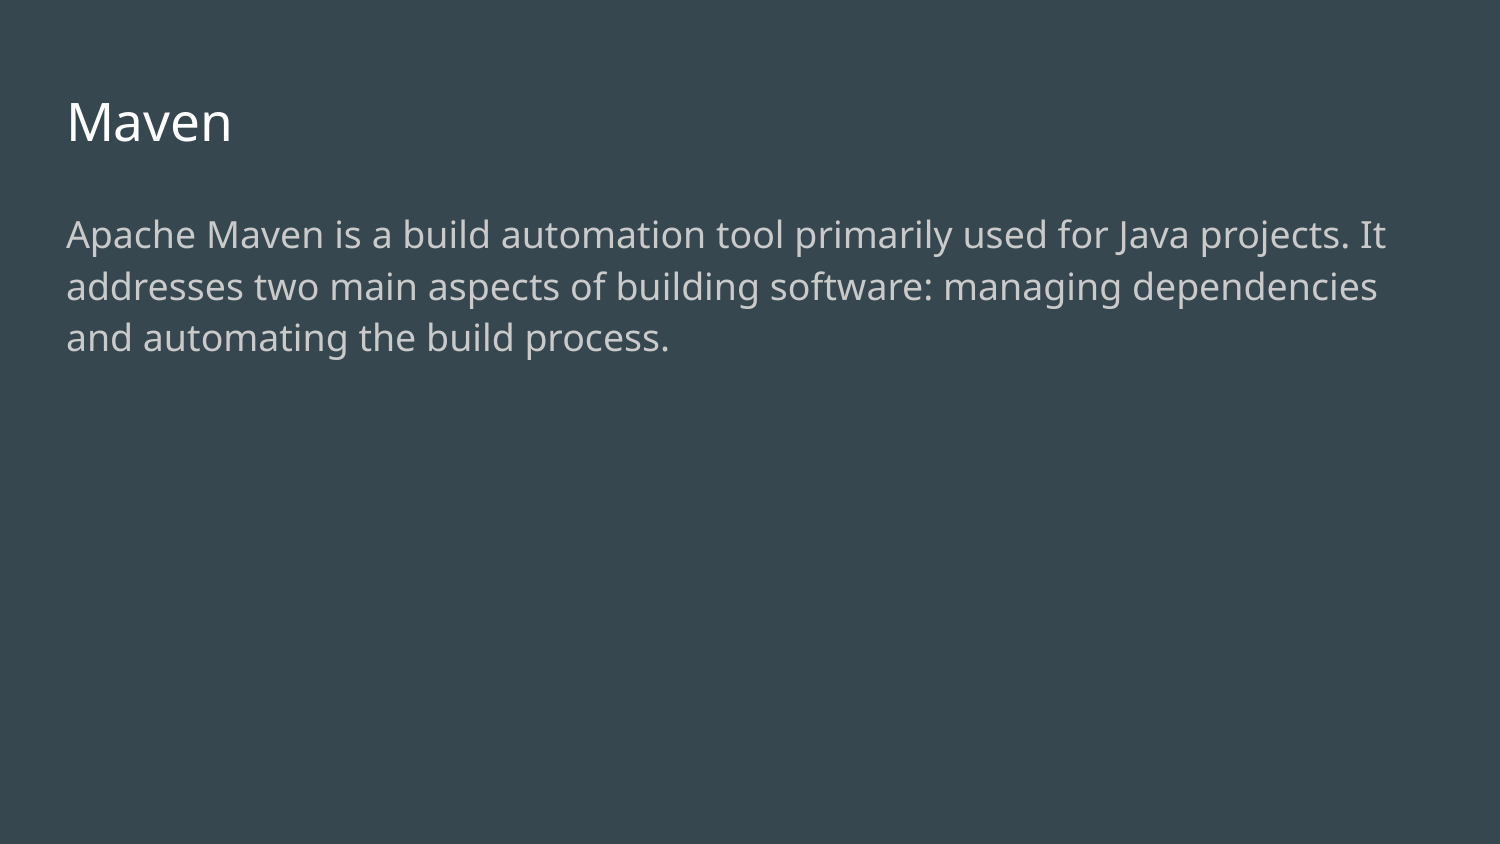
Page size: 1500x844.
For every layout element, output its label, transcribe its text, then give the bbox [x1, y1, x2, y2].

title Maven [51, 72, 1449, 167]
list Apache Maven is a build automation tool primarily used for Java projects. It addresses two main aspects of building software: managing dependencies and automating the build process. [51, 189, 1449, 750]
